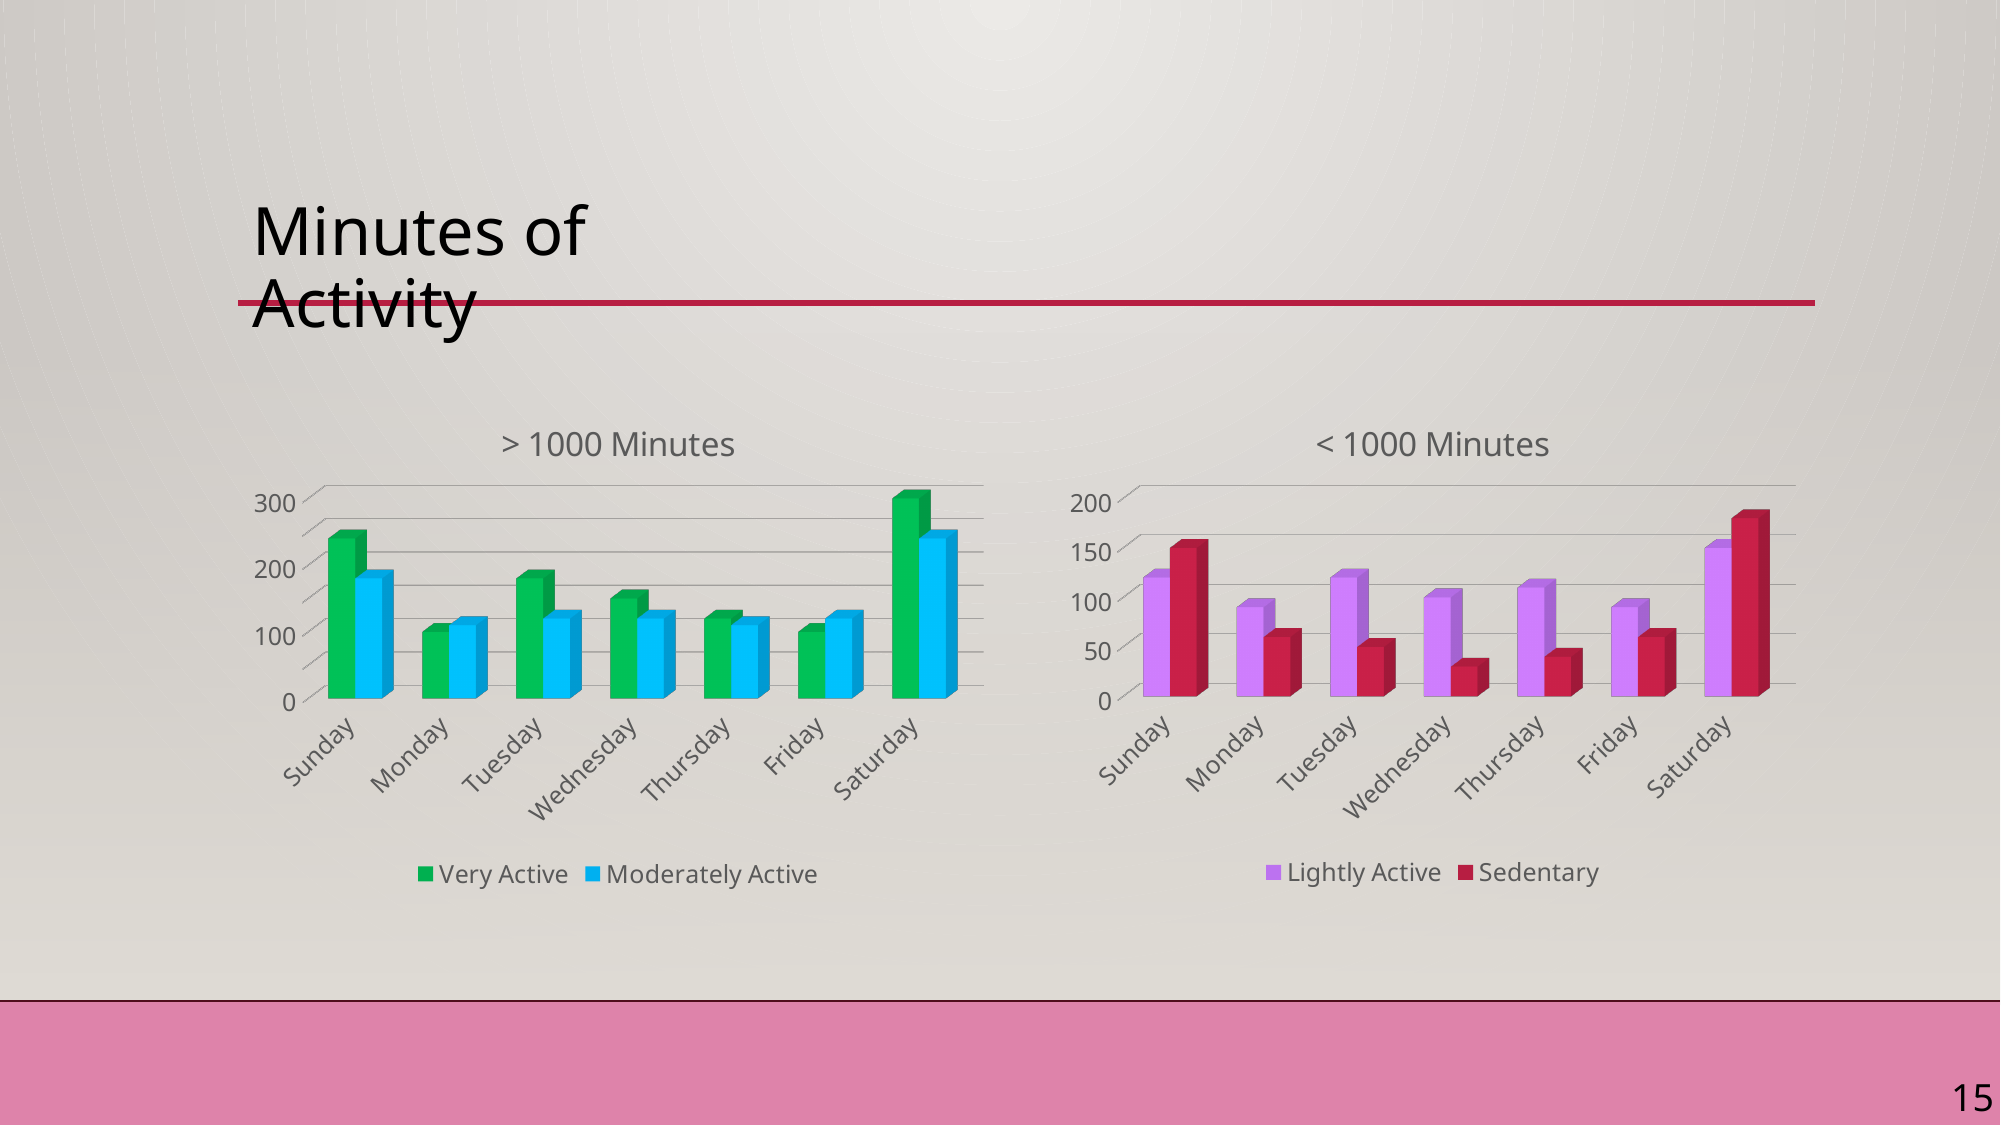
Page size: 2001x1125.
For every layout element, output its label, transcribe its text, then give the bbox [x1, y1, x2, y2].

text_box [0, 1000, 2000, 1125]
chart [1051, 393, 1815, 896]
text_box 15 [1936, 1066, 2000, 1125]
chart [237, 393, 1000, 898]
title Minutes of Activity [237, 190, 836, 313]
